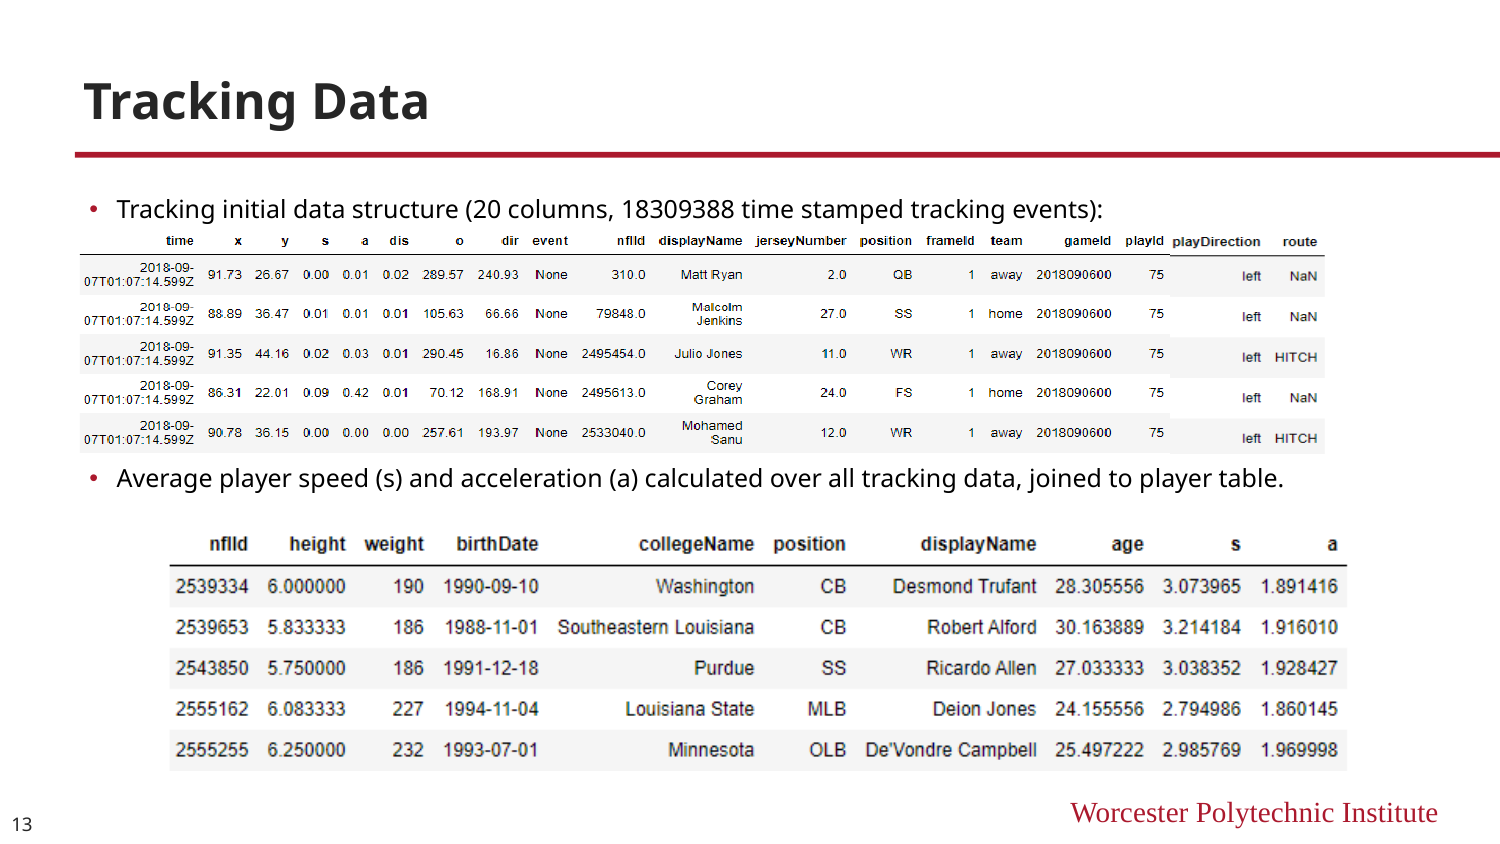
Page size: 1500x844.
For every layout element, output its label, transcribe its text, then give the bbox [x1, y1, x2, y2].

slide_number ‹#› [0, 807, 57, 844]
picture [169, 521, 1352, 771]
picture [79, 235, 1326, 455]
list Tracking initial data structure (20 columns, 18309388 time stamped tracking events): Average player speed (s) and acceleration (a) calculated over all tracking data, joined to player table. [72, 187, 1389, 712]
title Tracking Data [72, 61, 1085, 135]
